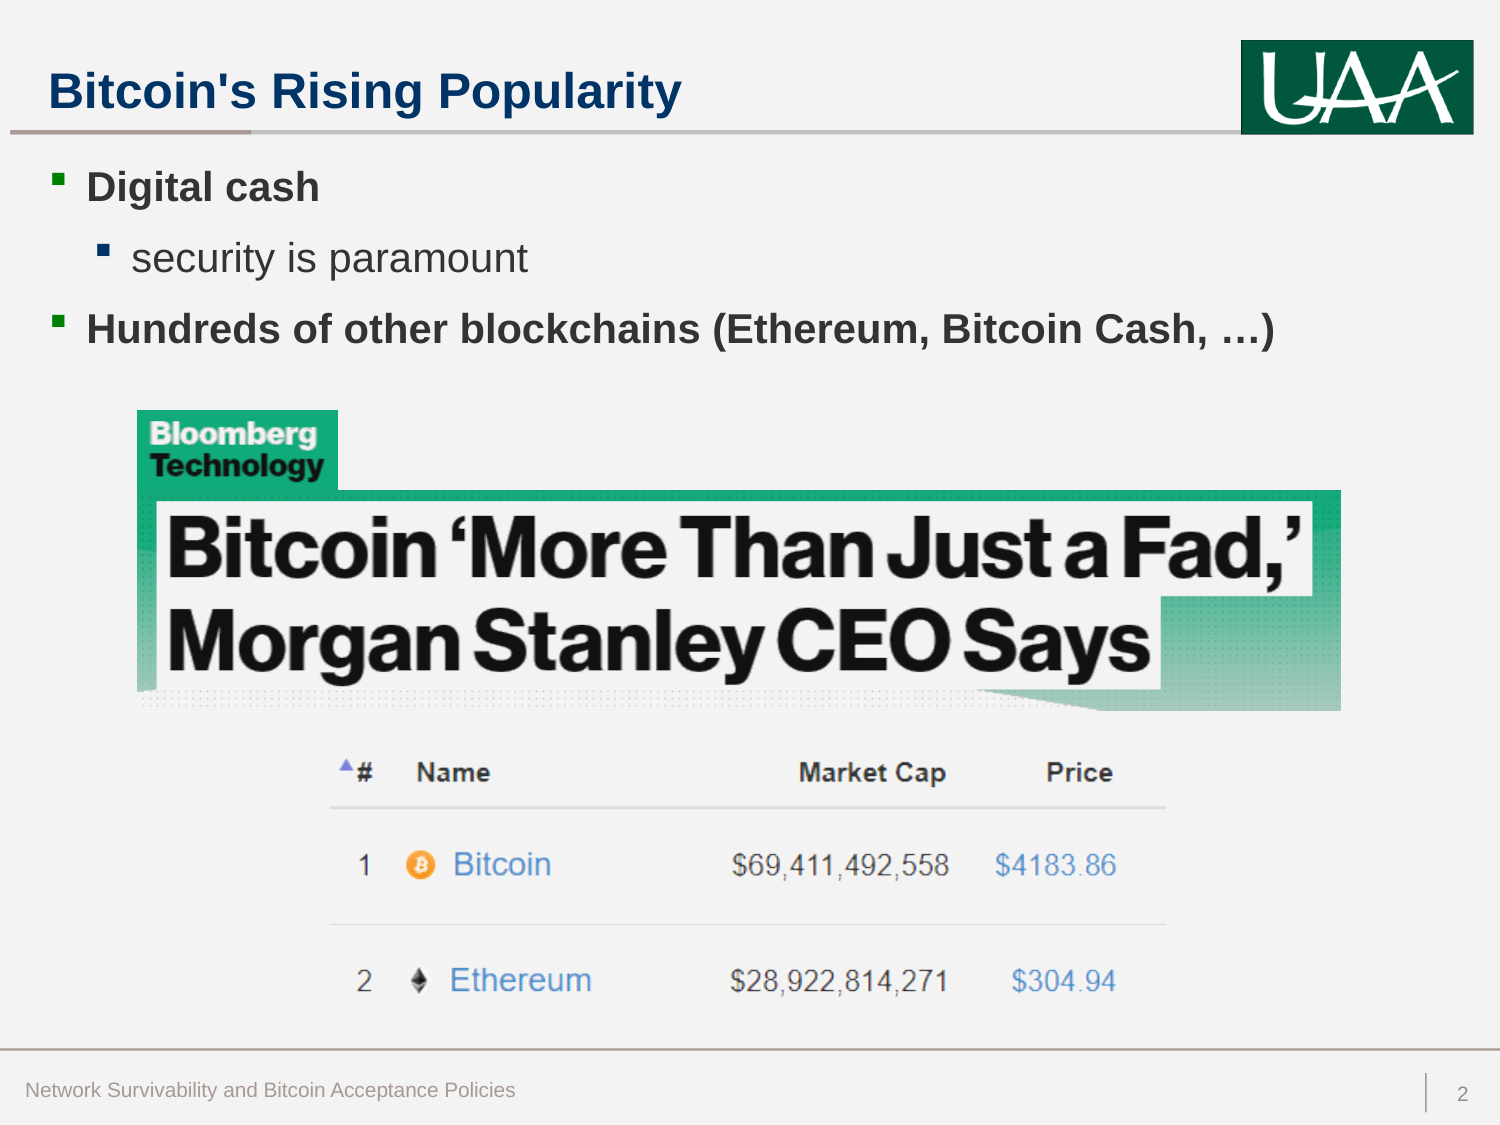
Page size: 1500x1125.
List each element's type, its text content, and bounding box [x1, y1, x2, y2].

title Bitcoin's Rising Popularity [47, 26, 1313, 119]
text_box Digital cash security is paramount Hundreds of other blockchains (Ethereum, Bitcoin Cash, …) [48, 159, 1448, 423]
picture [1239, 37, 1475, 138]
picture [322, 742, 1167, 1026]
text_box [137, 410, 1341, 712]
